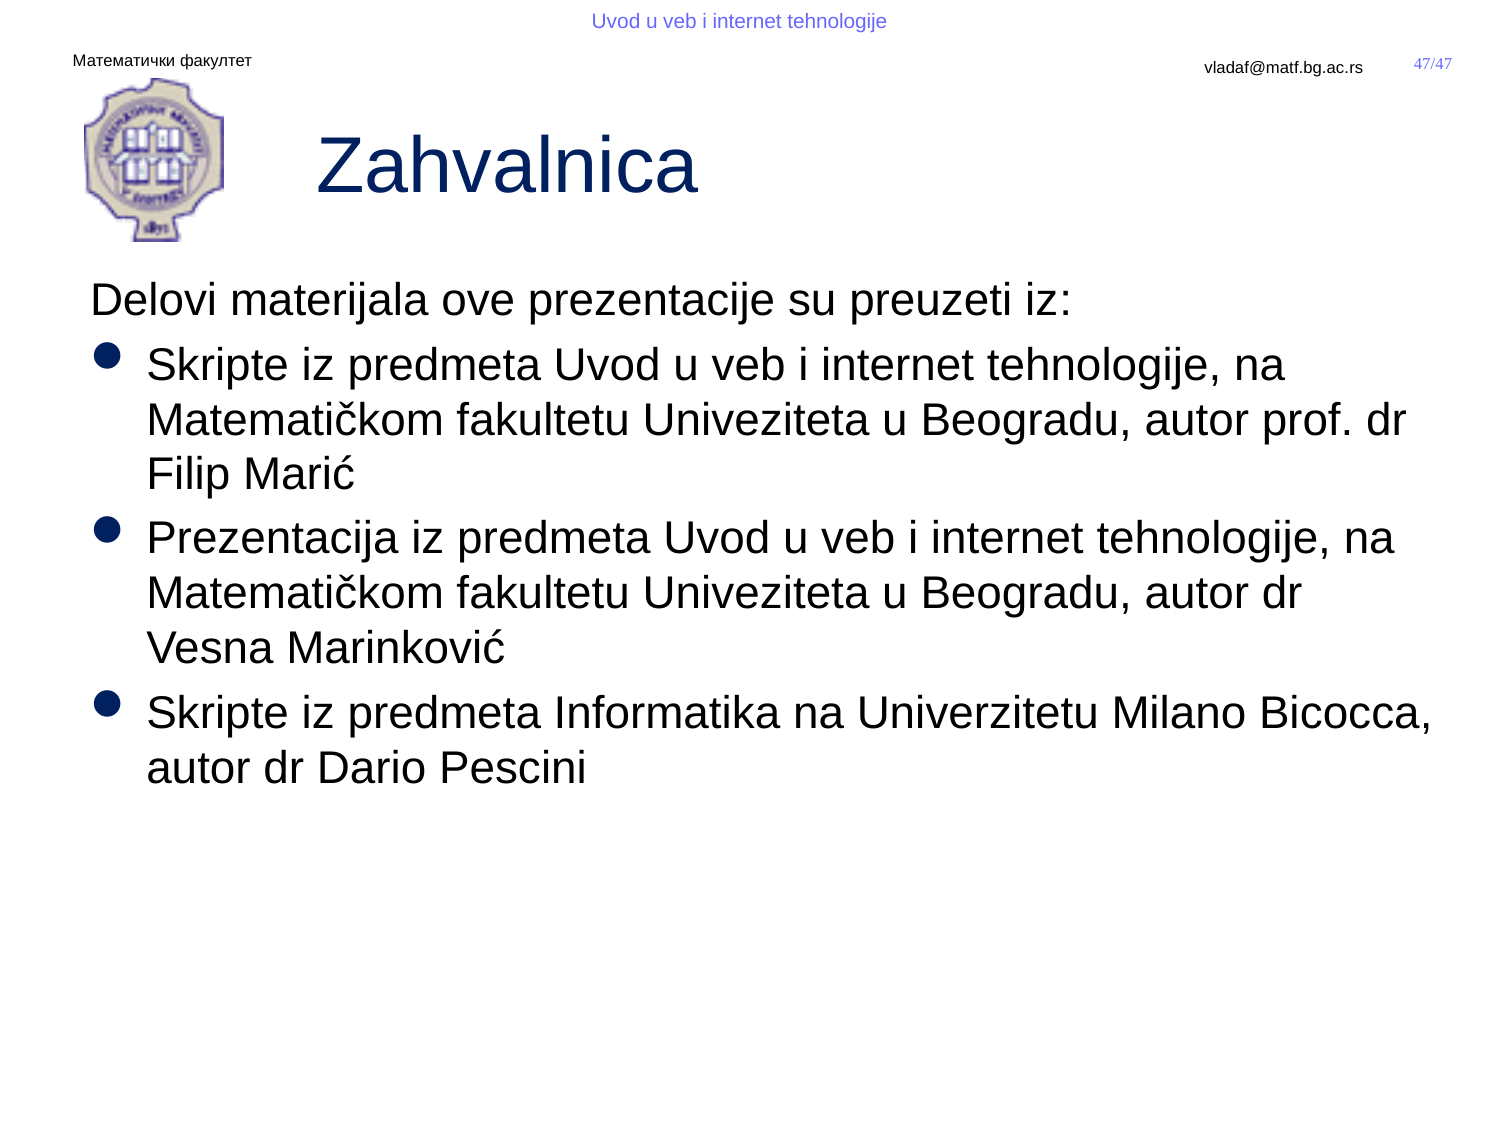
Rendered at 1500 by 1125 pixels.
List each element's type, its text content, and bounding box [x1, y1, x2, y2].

title Zahvalnica [301, 90, 1425, 233]
picture [84, 78, 224, 242]
list Delovi materijala ove prezentacije su preuzeti iz: Skripte iz predmeta Uvod u veb i internet tehnologije, na Matematičkom fakultetu Univeziteta u Beogradu, autor prof. dr Filip Marić Prezentacija iz predmeta Uvod u veb i internet tehnologije, na Matematičkom fakultetu Univeziteta u Beogradu, autor dr Vesna Marinković Skripte iz predmeta Informatika na Univerzitetu Milano Bicocca, autor dr Dario Pescini [75, 262, 1452, 1125]
